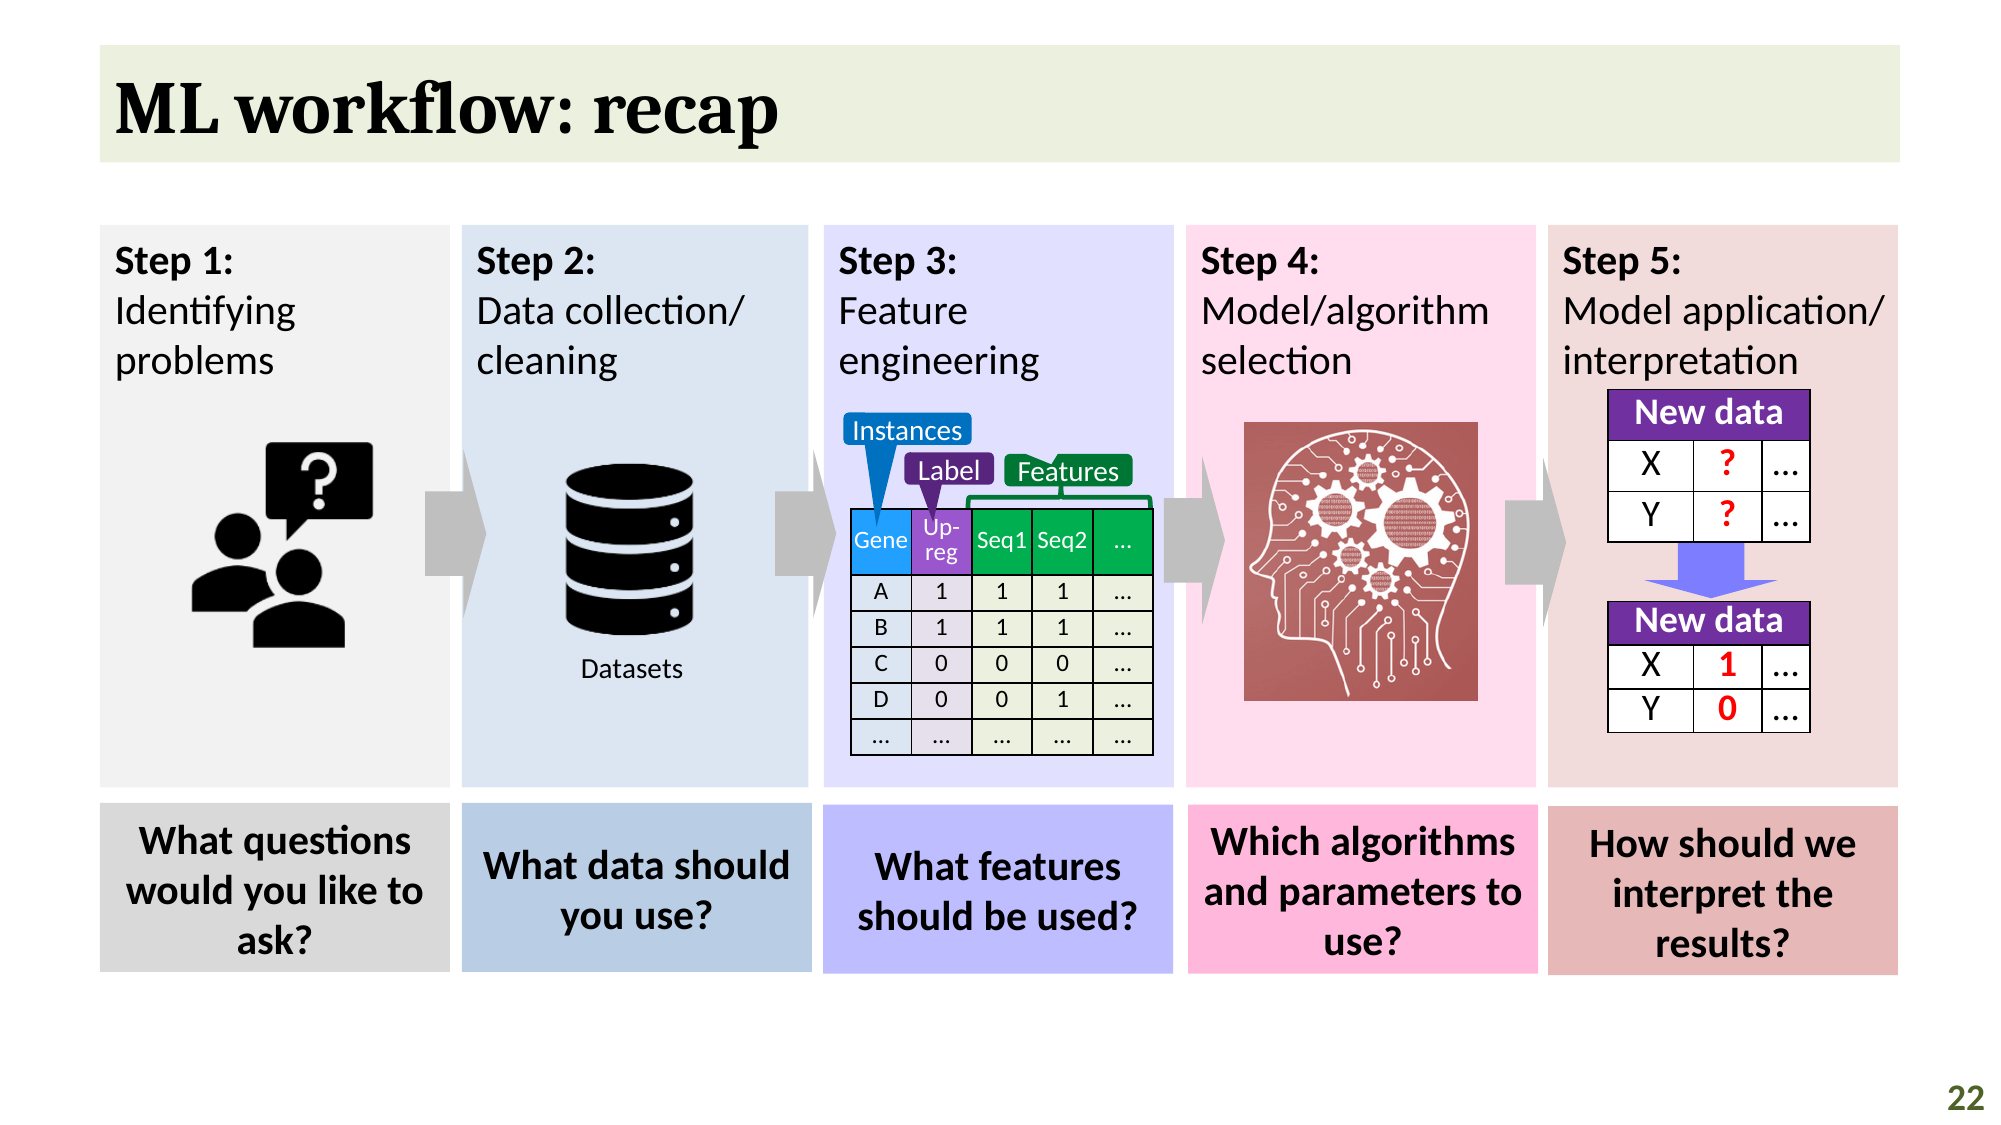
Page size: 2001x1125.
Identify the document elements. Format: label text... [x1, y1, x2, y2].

text_box Instances [841, 410, 974, 530]
table_cell X [1609, 646, 1693, 688]
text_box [1163, 224, 1537, 788]
table_cell 1 [1033, 612, 1092, 646]
table_cell … [1094, 684, 1152, 718]
table_cell … [852, 720, 911, 754]
table_cell … [1763, 441, 1809, 491]
table_cell 1 [973, 576, 1031, 610]
table_cell ? [1694, 441, 1761, 491]
table_header Gene [852, 510, 911, 574]
table_cell 0 [973, 648, 1031, 682]
text_box Features [1002, 451, 1135, 489]
text_box [813, 447, 839, 621]
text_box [99, 224, 423, 788]
table_cell X [1609, 441, 1693, 491]
table_cell 1 [973, 612, 1031, 646]
table_header Seq1 [973, 510, 1031, 574]
text_box Step 5: Model application/ interpretation [1546, 223, 1900, 790]
table_cell ? [1694, 492, 1761, 541]
table_cell 0 [912, 648, 971, 682]
table_cell 1 [1694, 646, 1761, 688]
text_box [967, 489, 1152, 508]
table_cell … [1094, 720, 1152, 754]
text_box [424, 224, 809, 788]
table_cell 1 [1033, 576, 1092, 610]
table_cell D [852, 684, 911, 718]
text_box What questions would you like to ask? [98, 801, 452, 974]
table_cell 1 [912, 612, 971, 646]
table_cell 1 [1033, 684, 1092, 718]
table_cell … [1763, 690, 1809, 732]
text_box Which algorithms and parameters to use? [1186, 803, 1540, 976]
text_box [1540, 455, 1569, 630]
table_header Up-reg [912, 510, 971, 574]
text_box What features should be used? [821, 803, 1175, 976]
table_cell … [973, 720, 1031, 754]
slide_number 22 [1899, 1065, 2000, 1125]
table_cell Y [1609, 690, 1693, 732]
table_cell 0 [1694, 690, 1761, 732]
text_box What data should you use? [460, 801, 814, 974]
table_header … [1094, 510, 1152, 574]
table_cell … [1094, 576, 1152, 610]
table_header New data [1609, 390, 1809, 440]
text_box Step 3: Feature engineering [822, 223, 1164, 790]
text_box How should we interpret the results? [1546, 804, 1900, 977]
table_header New data [1609, 602, 1809, 644]
table_cell 0 [973, 684, 1031, 718]
table_cell … [912, 720, 971, 754]
table_cell … [1033, 720, 1092, 754]
table_cell … [1763, 646, 1809, 688]
table_cell … [1763, 492, 1809, 541]
table_cell 0 [912, 684, 971, 718]
table_cell 0 [1033, 648, 1092, 682]
text_box [1642, 543, 1780, 601]
table_header Seq2 [1033, 510, 1092, 574]
table_cell 1 [912, 576, 971, 610]
table_cell C [852, 648, 911, 682]
table_cell … [1094, 612, 1152, 646]
title ML workflow: recap [99, 44, 1901, 163]
table_cell … [1094, 648, 1152, 682]
table_cell B [852, 612, 911, 646]
text_box Label [902, 450, 997, 525]
table_cell A [852, 576, 911, 610]
table_cell Y [1609, 492, 1693, 541]
